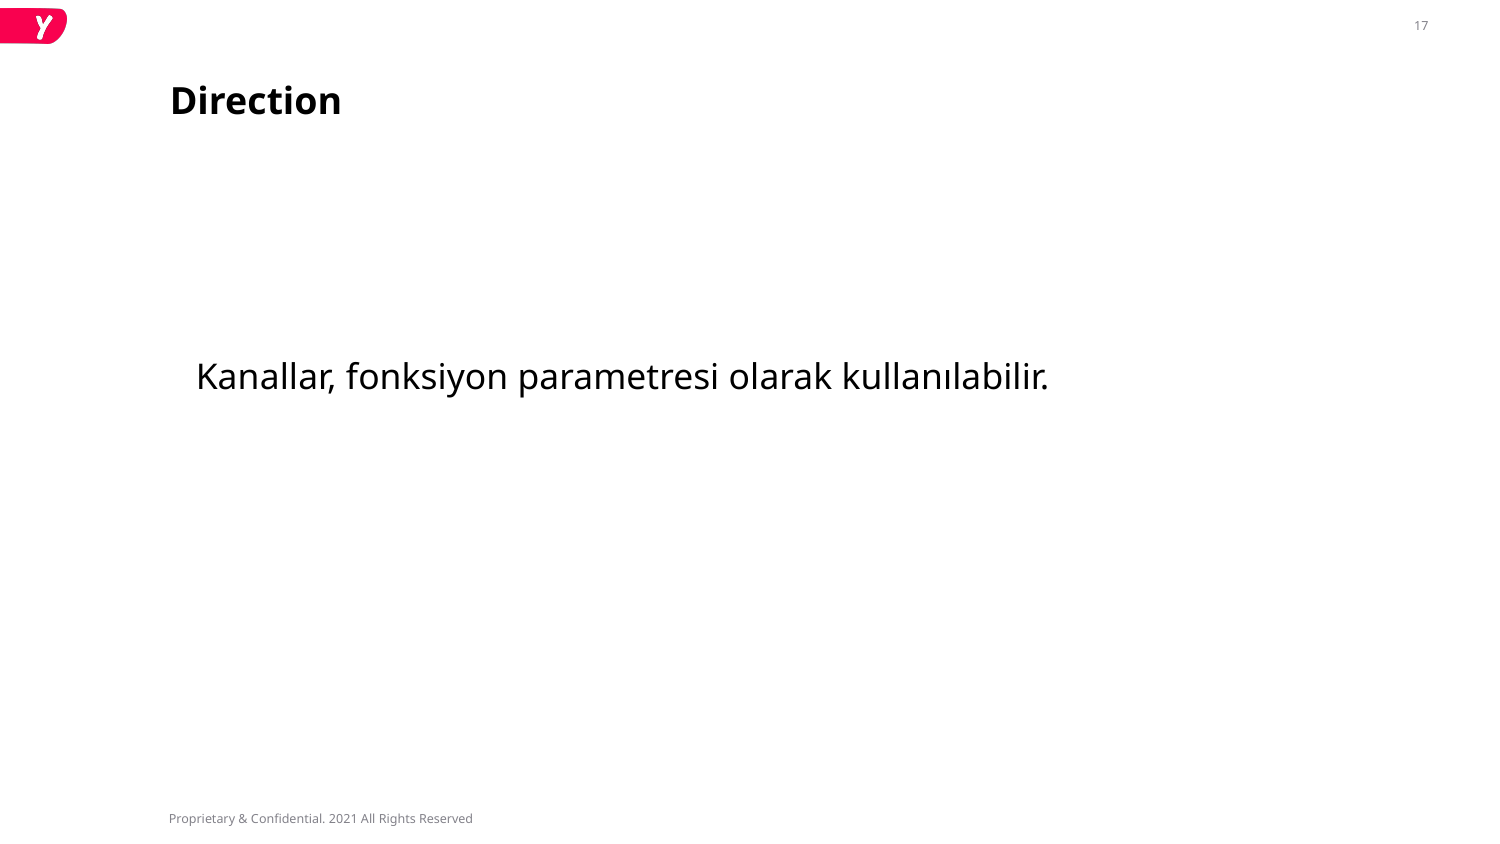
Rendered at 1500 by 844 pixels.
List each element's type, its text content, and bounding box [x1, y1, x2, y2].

title Direction [169, 77, 1163, 138]
picture [0, 8, 67, 44]
list Kanallar, fonksiyon parametresi olarak kullanılabilir. [169, 274, 1391, 763]
